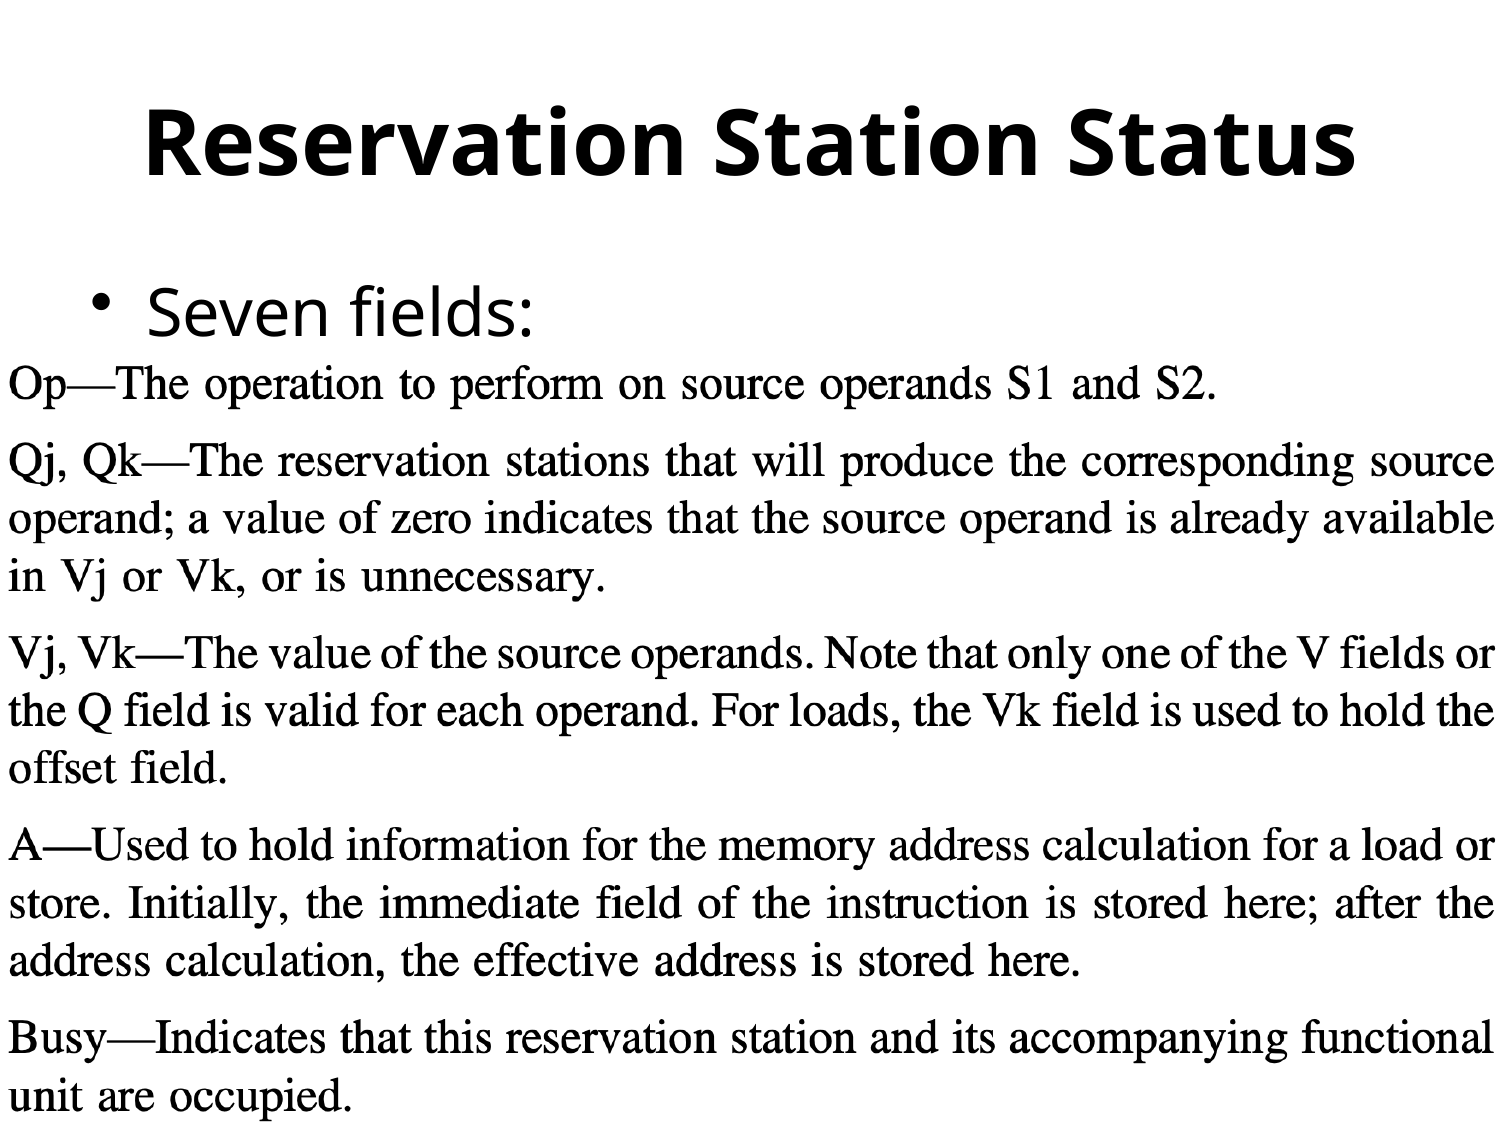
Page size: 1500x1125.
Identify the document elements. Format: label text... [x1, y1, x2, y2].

title Reservation Station Status [0, 45, 1500, 233]
picture [0, 358, 1500, 1125]
list Seven fields: [75, 262, 1500, 358]
